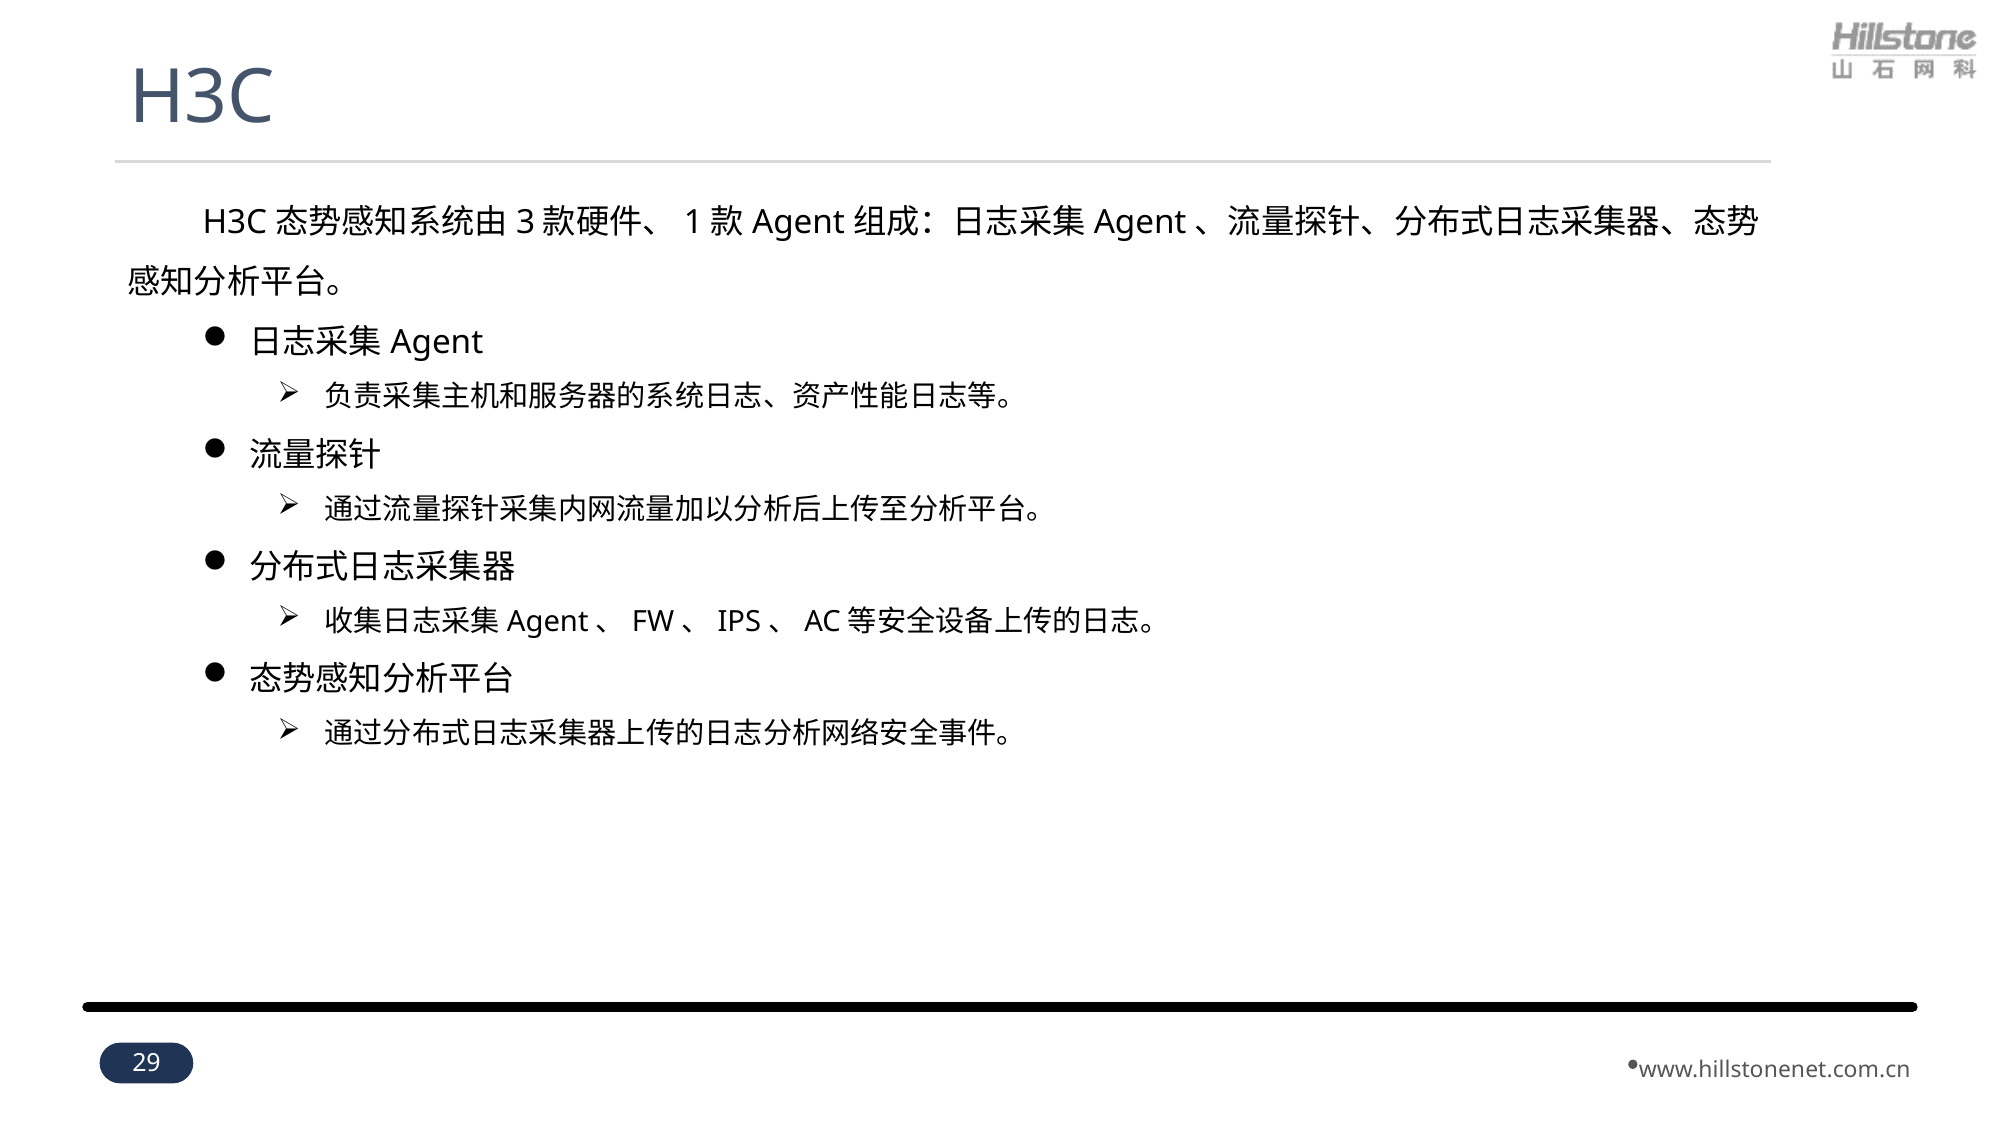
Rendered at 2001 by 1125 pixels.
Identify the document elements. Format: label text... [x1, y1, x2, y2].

list H3C态势感知系统由3款硬件、1款Agent组成：日志采集Agent、流量探针、分布式日志采集器、态势感知分析平台。 日志采集Agent 负责采集主机和服务器的系统日志、资产性能日志等。 流量探针 通过流量探针采集内网流量加以分析后上传至分析平台。 分布式日志采集器 收集日志采集Agent、FW、IPS、AC等安全设备上传的日志。 态势感知分析平台 通过分布式日志采集器上传的日志分析网络安全事件。 [112, 173, 1789, 964]
picture [1817, 13, 1989, 85]
slide_number 29 [99, 1042, 194, 1084]
title H3C [114, 48, 1724, 148]
